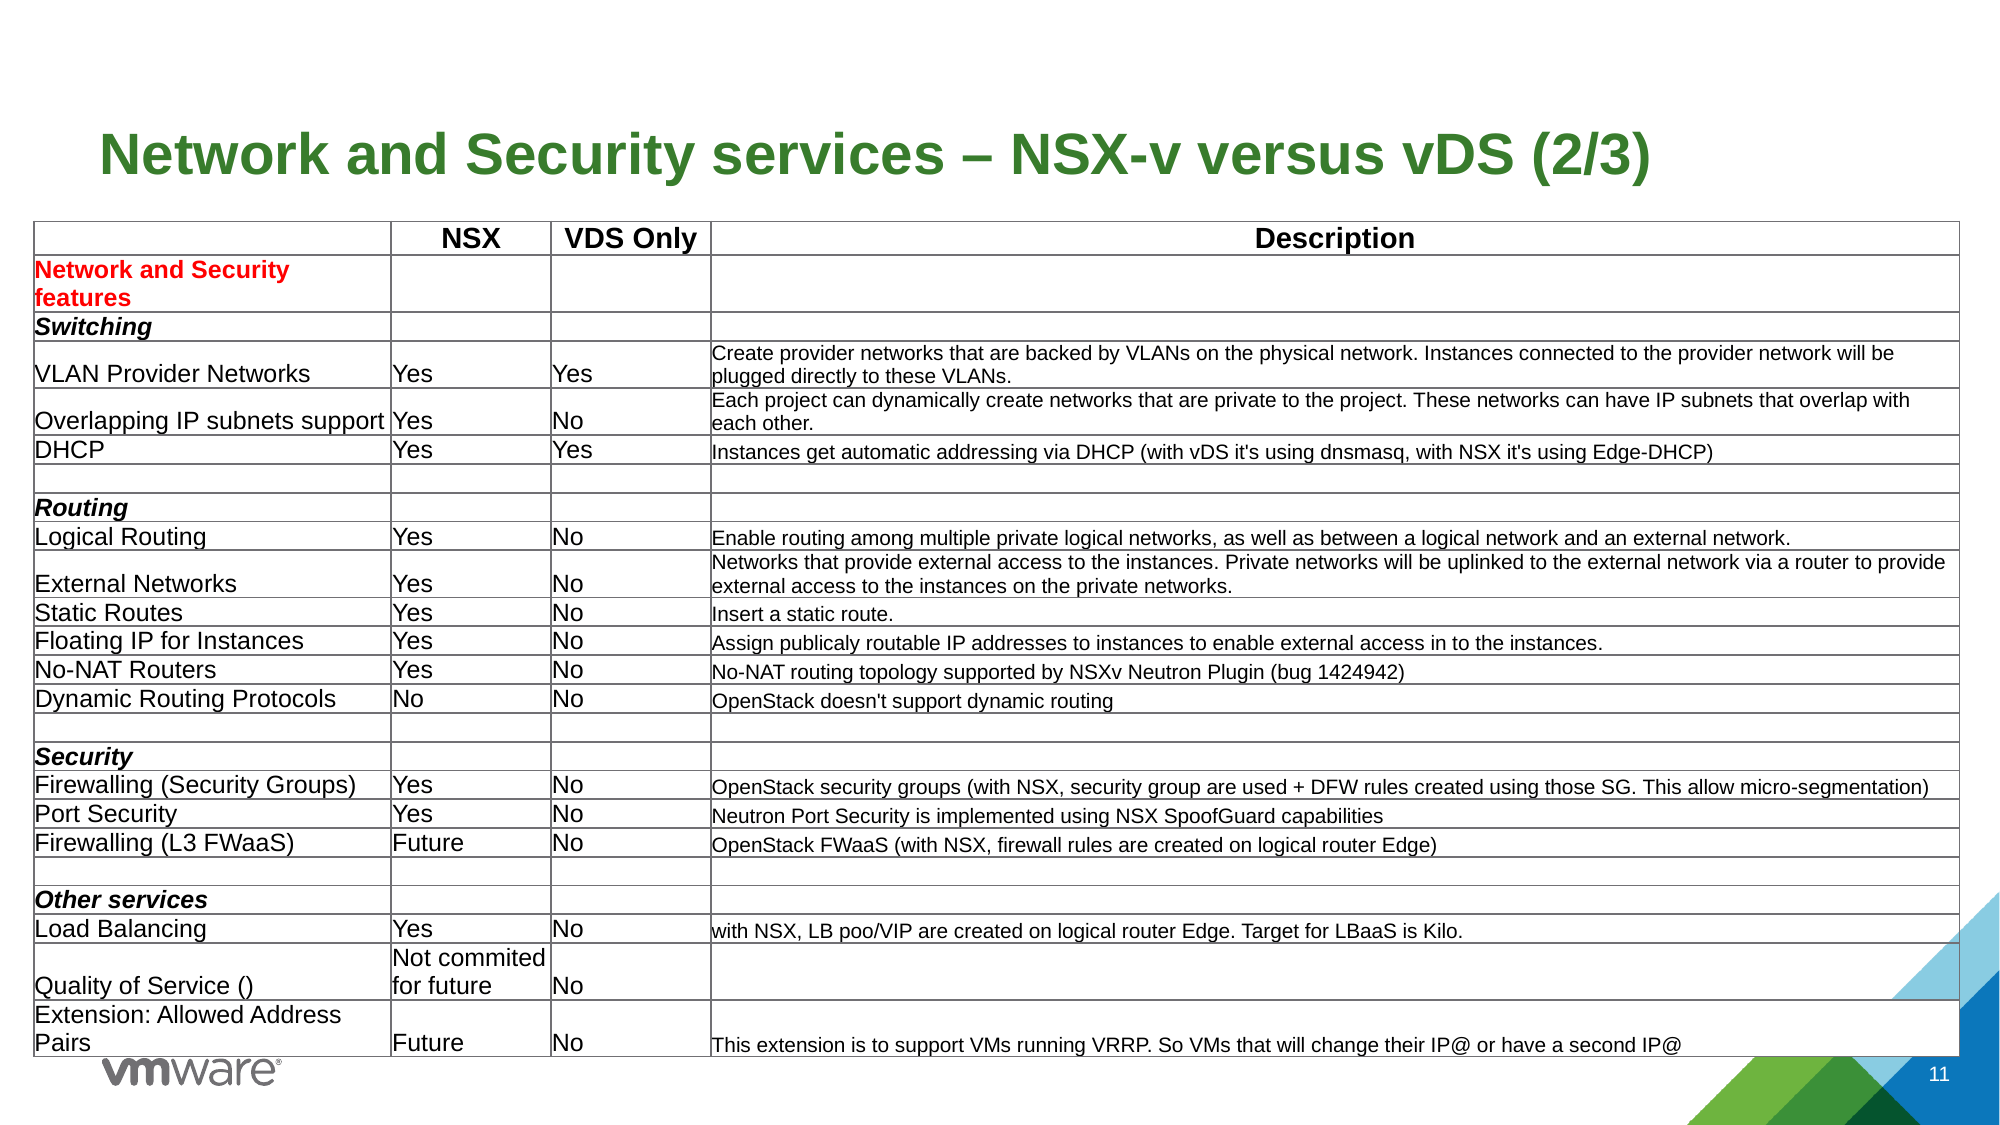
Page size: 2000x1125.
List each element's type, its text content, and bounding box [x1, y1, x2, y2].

table_cell [392, 494, 550, 521]
table_cell Port Security [35, 800, 390, 827]
table_cell Firewalling (L3 FWaaS) [35, 829, 390, 856]
table_cell No [552, 551, 710, 597]
table_cell [392, 714, 550, 741]
table_cell [552, 858, 710, 885]
table_cell [392, 465, 550, 492]
table_cell Assign publicaly routable IP addresses to instances to enable external access in to the instances. [712, 627, 1959, 654]
table_cell Enable routing among multiple private logical networks, as well as between a logical network and an external network. [712, 522, 1959, 549]
table_cell No [552, 800, 710, 827]
table_cell [712, 858, 1959, 885]
table_cell Each project can dynamically create networks that are private to the project. These networks can have IP subnets that overlap with each other. [712, 389, 1959, 434]
table_cell [552, 714, 710, 741]
table_cell [712, 313, 1959, 340]
table_cell [552, 886, 710, 913]
table_cell Yes [392, 915, 550, 942]
table_cell [712, 714, 1959, 741]
table_cell [35, 714, 390, 741]
table_cell Yes [392, 627, 550, 654]
table_cell No [552, 771, 710, 798]
table_cell Security [35, 743, 390, 770]
table_cell Yes [392, 342, 550, 387]
table_cell [712, 886, 1959, 913]
table_cell Yes [552, 436, 710, 463]
table_cell Insert a static route. [712, 598, 1959, 625]
table_cell Other services [35, 886, 390, 913]
table_cell Neutron Port Security is implemented using NSX SpoofGuard capabilities [712, 800, 1959, 827]
table_cell with NSX, LB poo/VIP are created on logical router Edge. Target for LBaaS is Kilo. [712, 915, 1959, 942]
table_cell Quality of Service () [35, 944, 390, 999]
table_cell Instances get automatic addressing via DHCP (with vDS it's using dnsmasq, with NSX it's using Edge-DHCP) [712, 436, 1959, 463]
table_cell Yes [392, 771, 550, 798]
table_cell No-NAT routing topology supported by NSXv Neutron Plugin (bug 1424942) [712, 656, 1959, 683]
table_cell [552, 494, 710, 521]
table_cell Networks that provide external access to the instances. Private networks will be uplinked to the external network via a router to provide external access to the instances on the private networks. [712, 551, 1959, 597]
table_cell [712, 743, 1959, 770]
picture [1674, 887, 2000, 1125]
table_cell Yes [392, 800, 550, 827]
table_cell [35, 858, 390, 885]
table_cell [392, 313, 550, 340]
table_cell Extension: Allowed Address Pairs [35, 1001, 390, 1056]
table_cell No [552, 1001, 710, 1056]
table_cell [392, 256, 550, 311]
table_cell Not commited for future [392, 944, 550, 999]
table_cell Floating IP for Instances [35, 627, 390, 654]
table_cell No-NAT Routers [35, 656, 390, 683]
table_cell [392, 886, 550, 913]
table_cell Firewalling (Security Groups) [35, 771, 390, 798]
table_cell Network and Security features [35, 256, 390, 311]
table_header NSX [392, 222, 550, 254]
table_cell Future [392, 1001, 550, 1056]
table_cell Load Balancing [35, 915, 390, 942]
table_cell No [392, 685, 550, 712]
table_header [35, 222, 390, 254]
table_cell [552, 313, 710, 340]
table_cell OpenStack FWaaS (with NSX, firewall rules are created on logical router Edge) [712, 829, 1959, 856]
table_cell [712, 494, 1959, 521]
table_cell Yes [392, 551, 550, 597]
table_cell Future [392, 829, 550, 856]
table_cell Yes [392, 656, 550, 683]
table_cell External Networks [35, 551, 390, 597]
table_cell [552, 743, 710, 770]
table_cell Create provider networks that are backed by VLANs on the physical network. Instances connected to the provider network will be plugged directly to these VLANs. [712, 342, 1959, 387]
table_cell No [552, 944, 710, 999]
table_cell Logical Routing [35, 522, 390, 549]
table_cell OpenStack security groups (with NSX, security group are used + DFW rules created using those SG. This allow micro-segmentation) [712, 771, 1959, 798]
table_cell [712, 465, 1959, 492]
table_cell Overlapping IP subnets support [35, 389, 390, 434]
table_cell [392, 858, 550, 885]
table_cell No [552, 656, 710, 683]
table_cell DHCP [35, 436, 390, 463]
table_header VDS Only [552, 222, 710, 254]
table_cell [35, 465, 390, 492]
table_cell Static Routes [35, 598, 390, 625]
table_cell Yes [392, 522, 550, 549]
table_cell Switching [35, 313, 390, 340]
table_cell Yes [392, 389, 550, 434]
table_cell No [552, 522, 710, 549]
table_cell [392, 743, 550, 770]
table_cell Yes [392, 598, 550, 625]
table_cell [712, 256, 1959, 311]
table_cell [552, 465, 710, 492]
table_cell OpenStack doesn't support dynamic routing [712, 685, 1959, 712]
table_cell Routing [35, 494, 390, 521]
table_cell VLAN Provider Networks [35, 342, 390, 387]
table_cell Yes [392, 436, 550, 463]
table_cell Dynamic Routing Protocols [35, 685, 390, 712]
table_cell No [552, 829, 710, 856]
slide_number 11 [1902, 1060, 1977, 1085]
table_cell No [552, 915, 710, 942]
table_cell No [552, 685, 710, 712]
table_cell [712, 944, 1959, 999]
table_header Description [712, 222, 1959, 254]
table_cell [552, 256, 710, 311]
title Network and Security services – NSX-v versus vDS (2/3) [99, 54, 1900, 188]
table_cell No [552, 598, 710, 625]
table_cell No [552, 627, 710, 654]
table_cell Yes [552, 342, 710, 387]
table_cell No [552, 389, 710, 434]
table_cell This extension is to support VMs running VRRP. So VMs that will change their IP@ or have a second IP@ [712, 1001, 1959, 1056]
